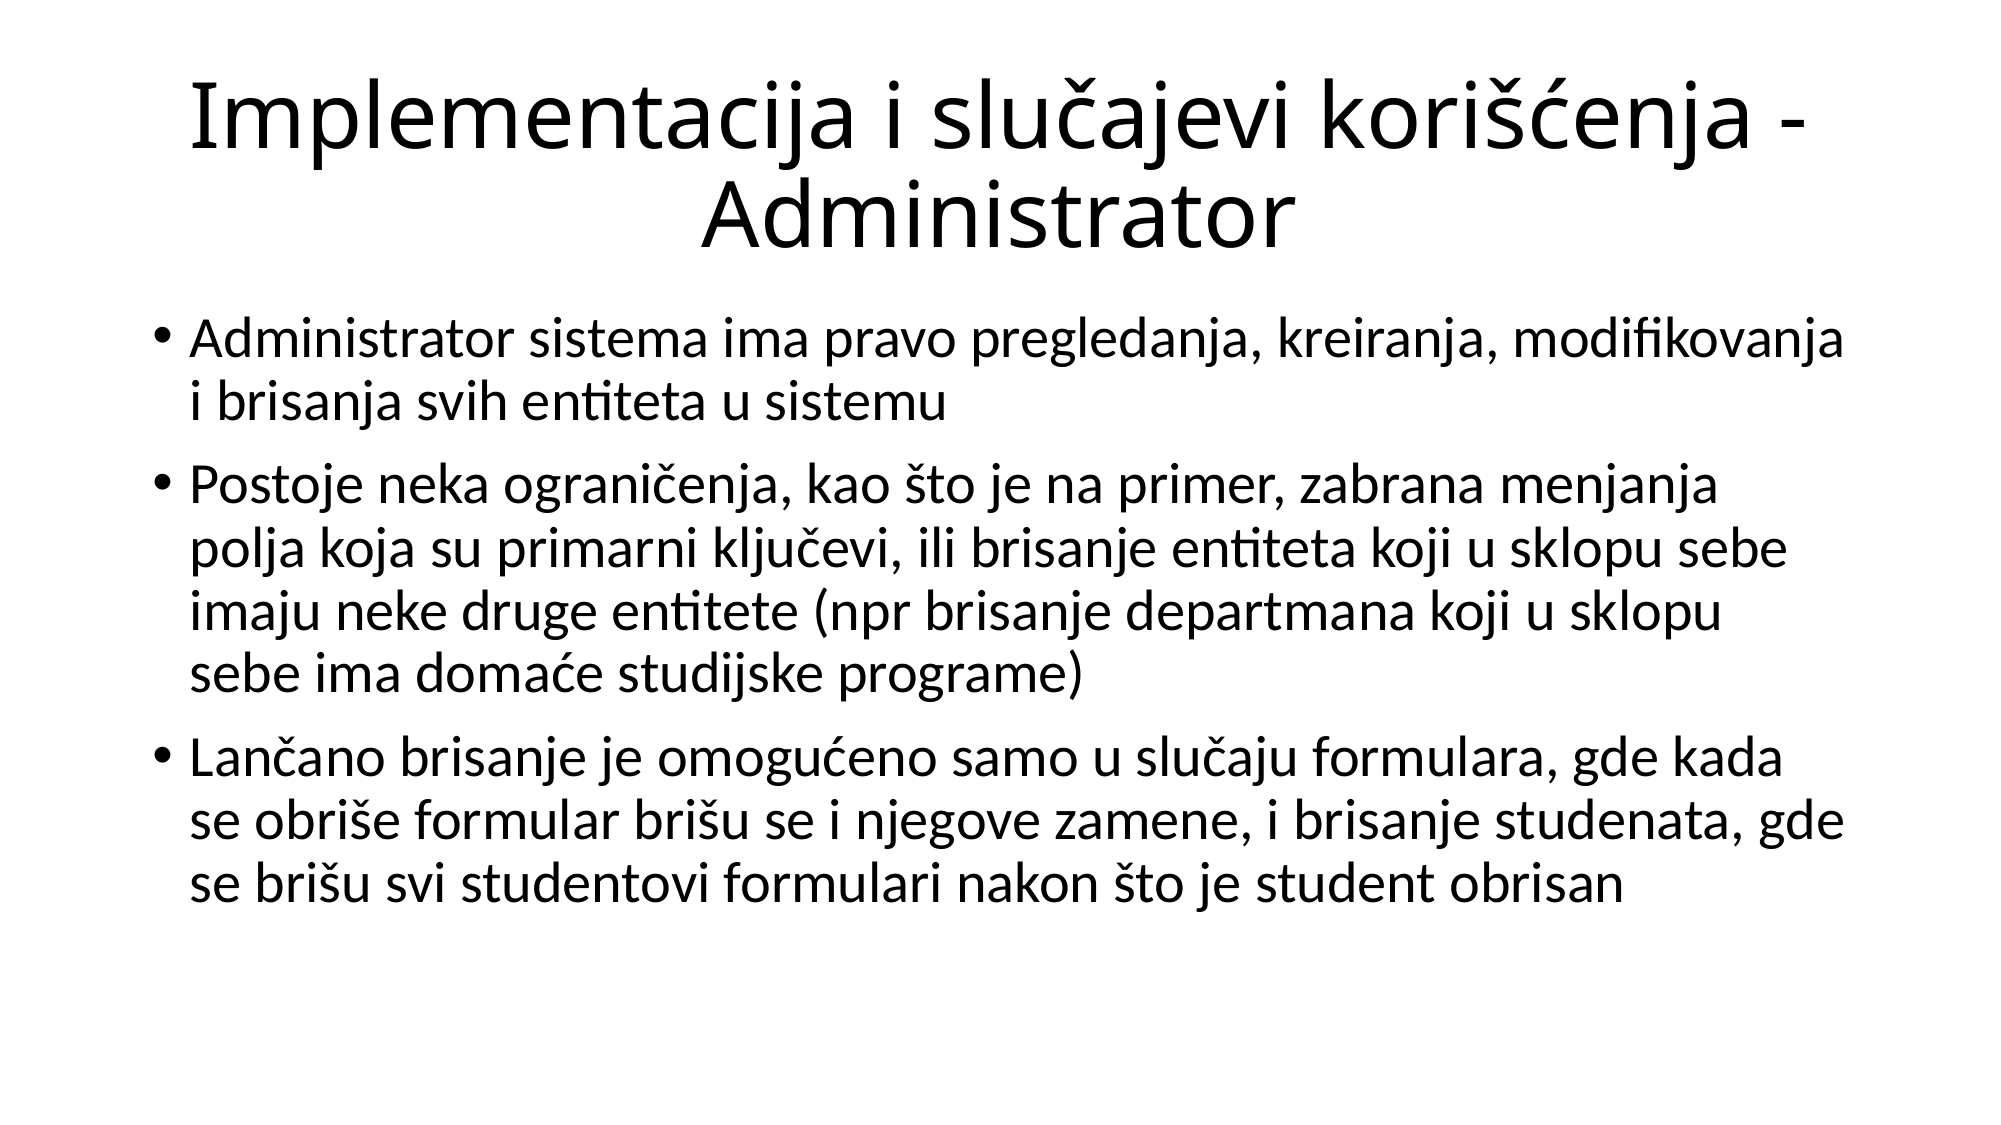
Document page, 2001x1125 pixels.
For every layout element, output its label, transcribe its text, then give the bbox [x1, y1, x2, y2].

list Administrator sistema ima pravo pregledanja, kreiranja, modifikovanja i brisanja svih entiteta u sistemu Postoje neka ograničenja, kao što je na primer, zabrana menjanja polja koja su primarni ključevi, ili brisanje entiteta koji u sklopu sebe imaju neke druge entitete (npr brisanje departmana koji u sklopu sebe ima domaće studijske programe) Lančano brisanje je omogućeno samo u slučaju formulara, gde kada se obriše formular brišu se i njegove zamene, i brisanje studenata, gde se brišu svi studentovi formulari nakon što je student obrisan [137, 299, 1863, 1014]
title Implementacija i slučajevi korišćenja - Administrator [137, 59, 1863, 278]
